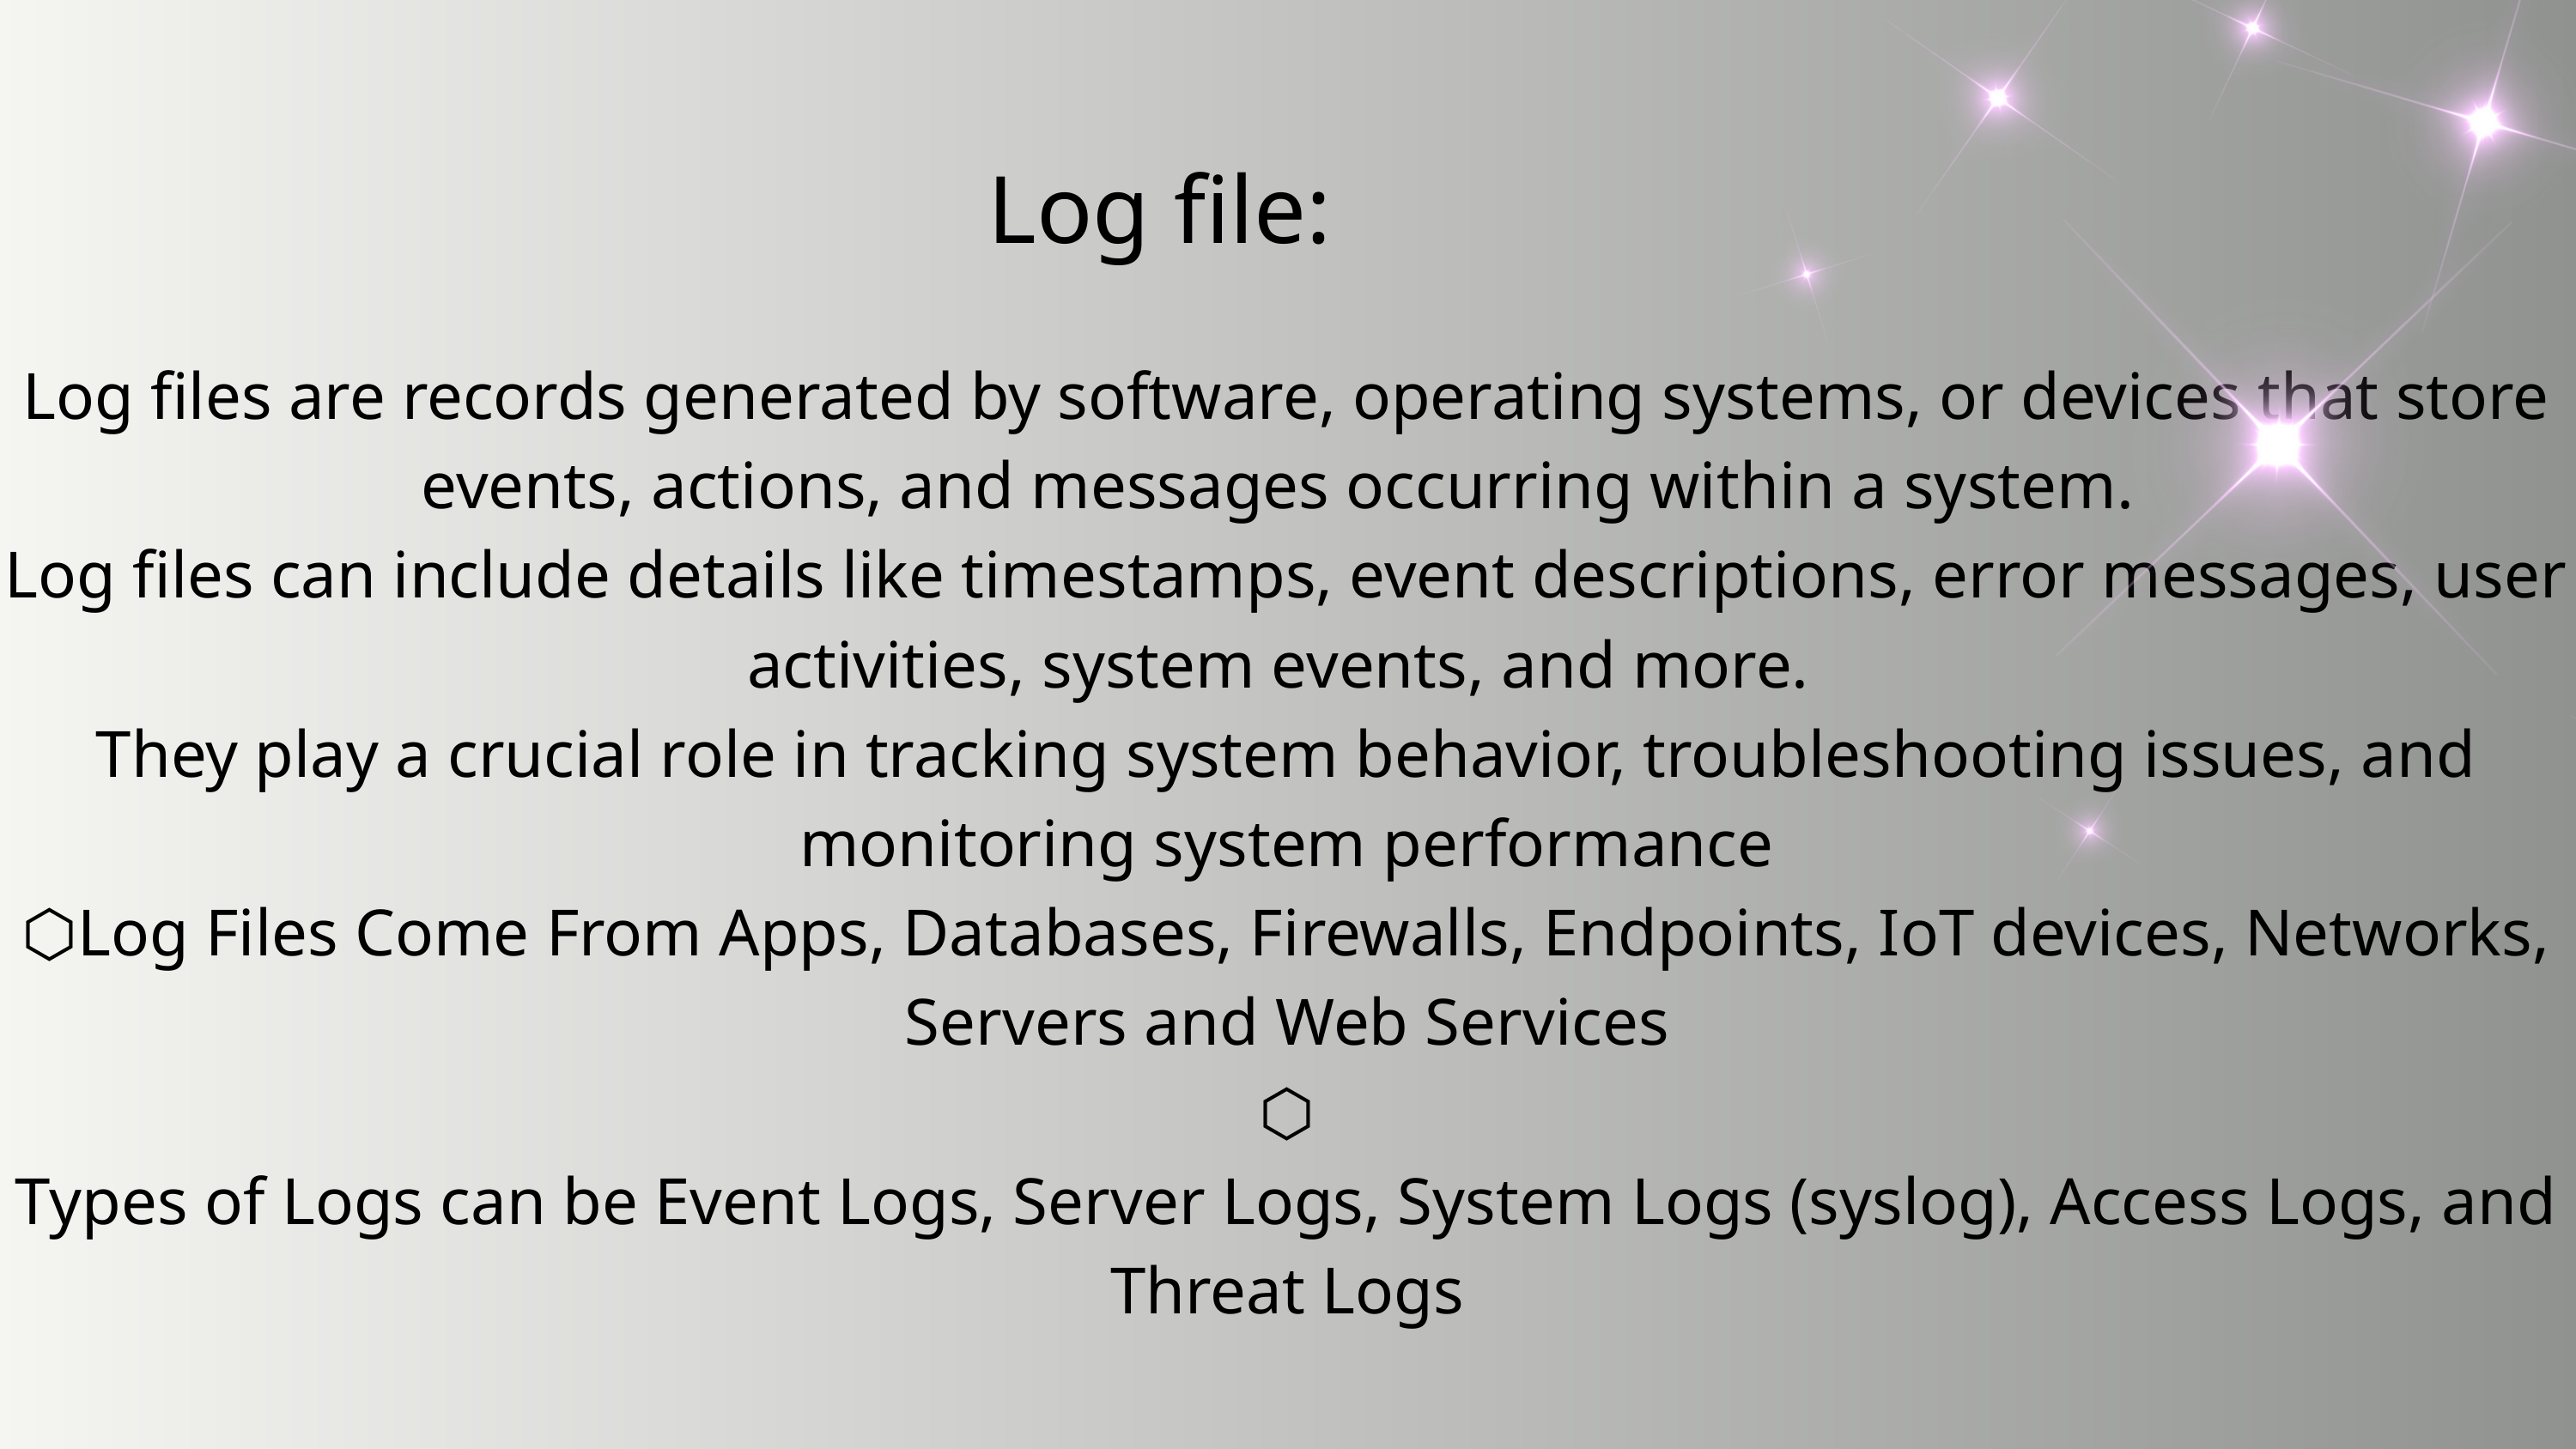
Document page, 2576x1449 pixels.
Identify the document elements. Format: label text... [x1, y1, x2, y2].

text_box [1734, 0, 2576, 890]
text_box Log files are records generated by software, operating systems, or devices that store events, actions, and messages occurring within a system. Log files can include details like timestamps, event descriptions, error messages, user activities, system events, and more. They play a crucial role in tracking system behavior, troubleshooting issues, and monitoring system performance ⬡Log Files Come From Apps, Databases, Firewalls, Endpoints, IoT devices, Networks, Servers and Web Services ⬡ Types of Logs can be Event Logs, Server Logs, System Logs (syslog), Access Logs, and Threat Logs [0, 342, 2575, 1327]
text_box Log file: [455, 131, 1864, 262]
